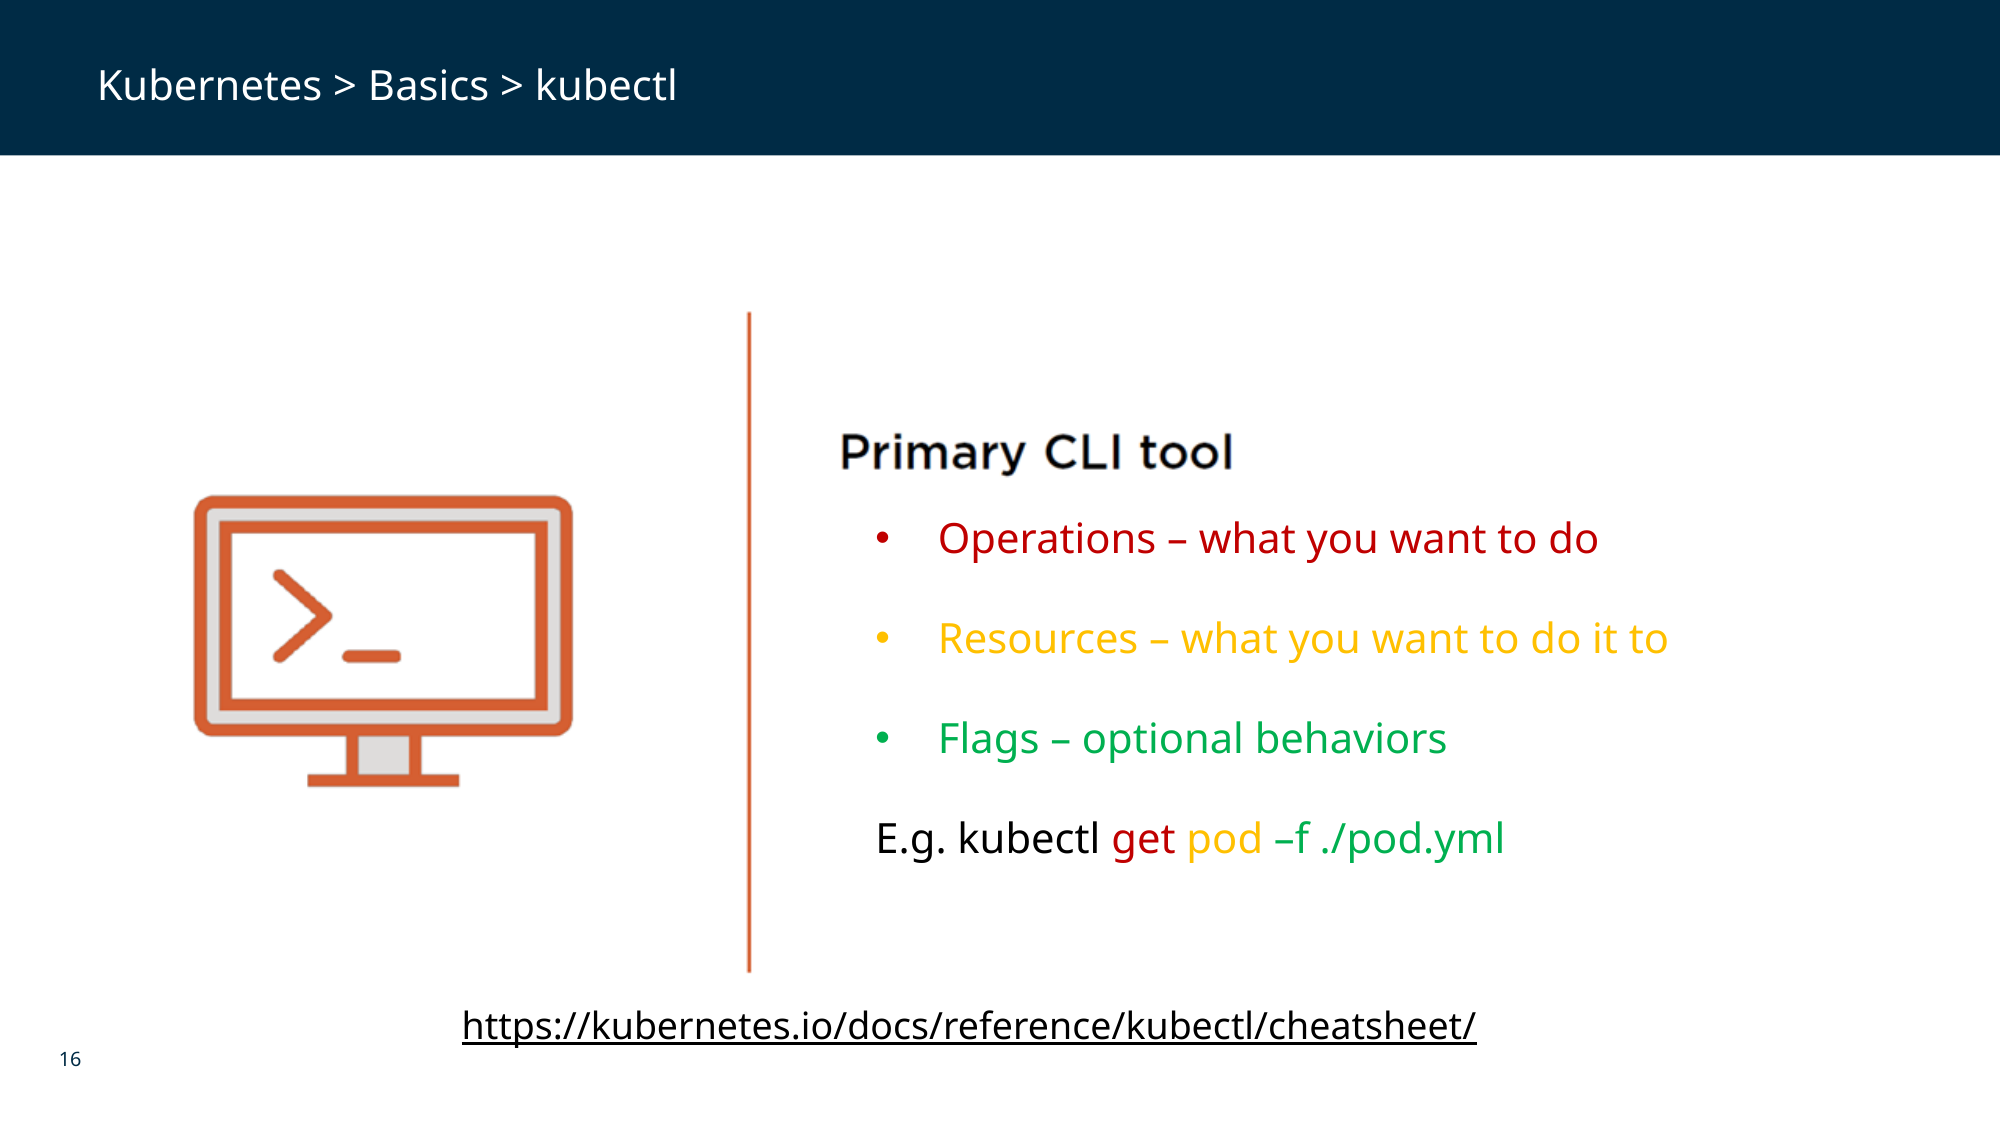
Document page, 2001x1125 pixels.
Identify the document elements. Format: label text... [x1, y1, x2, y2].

text_box https://kubernetes.io/docs/reference/kubectl/cheatsheet/ [446, 994, 1492, 1061]
picture [181, 279, 1819, 992]
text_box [0, 0, 2000, 156]
